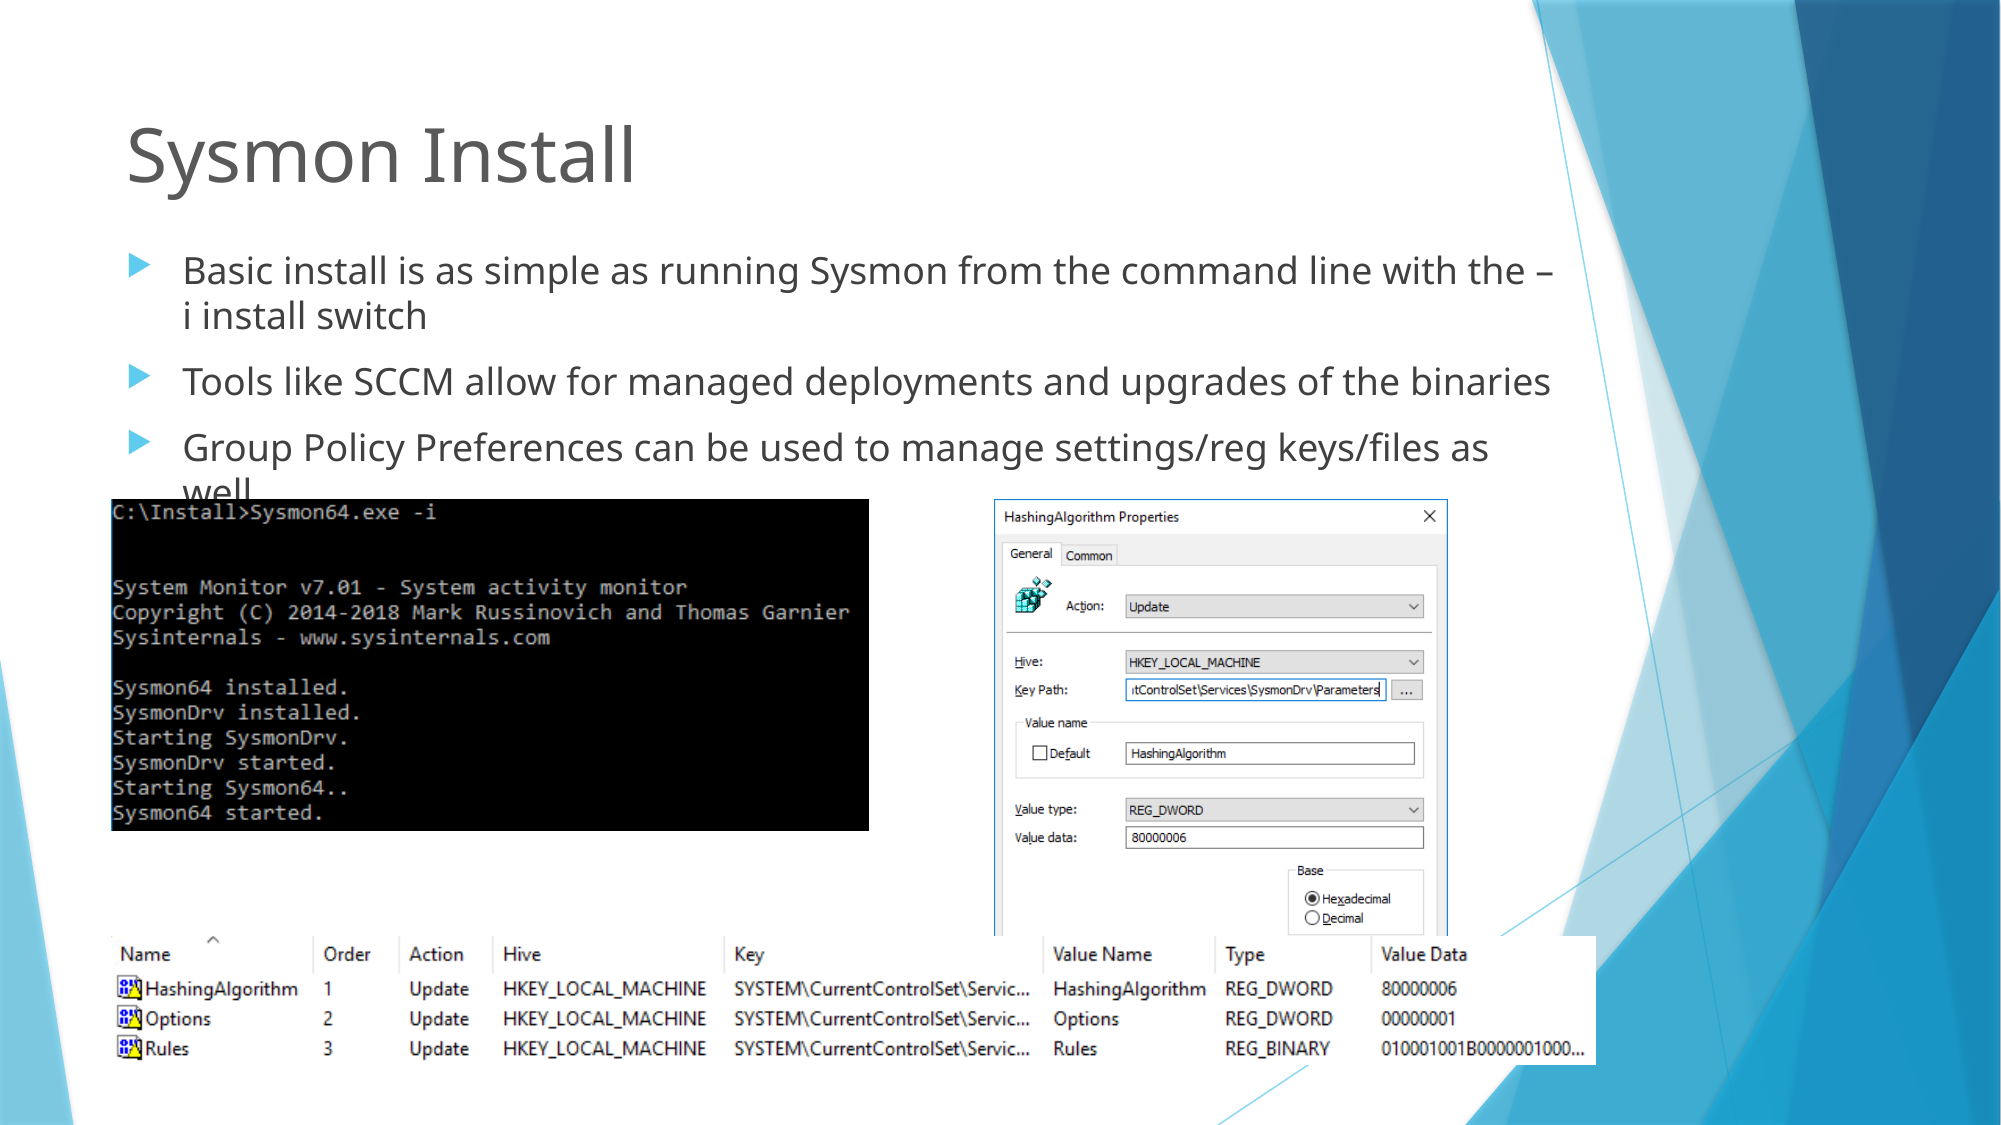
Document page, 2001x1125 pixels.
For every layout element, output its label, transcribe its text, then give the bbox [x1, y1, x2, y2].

title Sysmon Install [111, 99, 1522, 239]
list Basic install is as simple as running Sysmon from the command line with the –i install switch Tools like SCCM allow for managed deployments and upgrades of the binaries Group Policy Preferences can be used to manage settings/reg keys/files as well [111, 239, 1574, 877]
picture [110, 498, 1597, 1065]
picture [110, 498, 870, 832]
